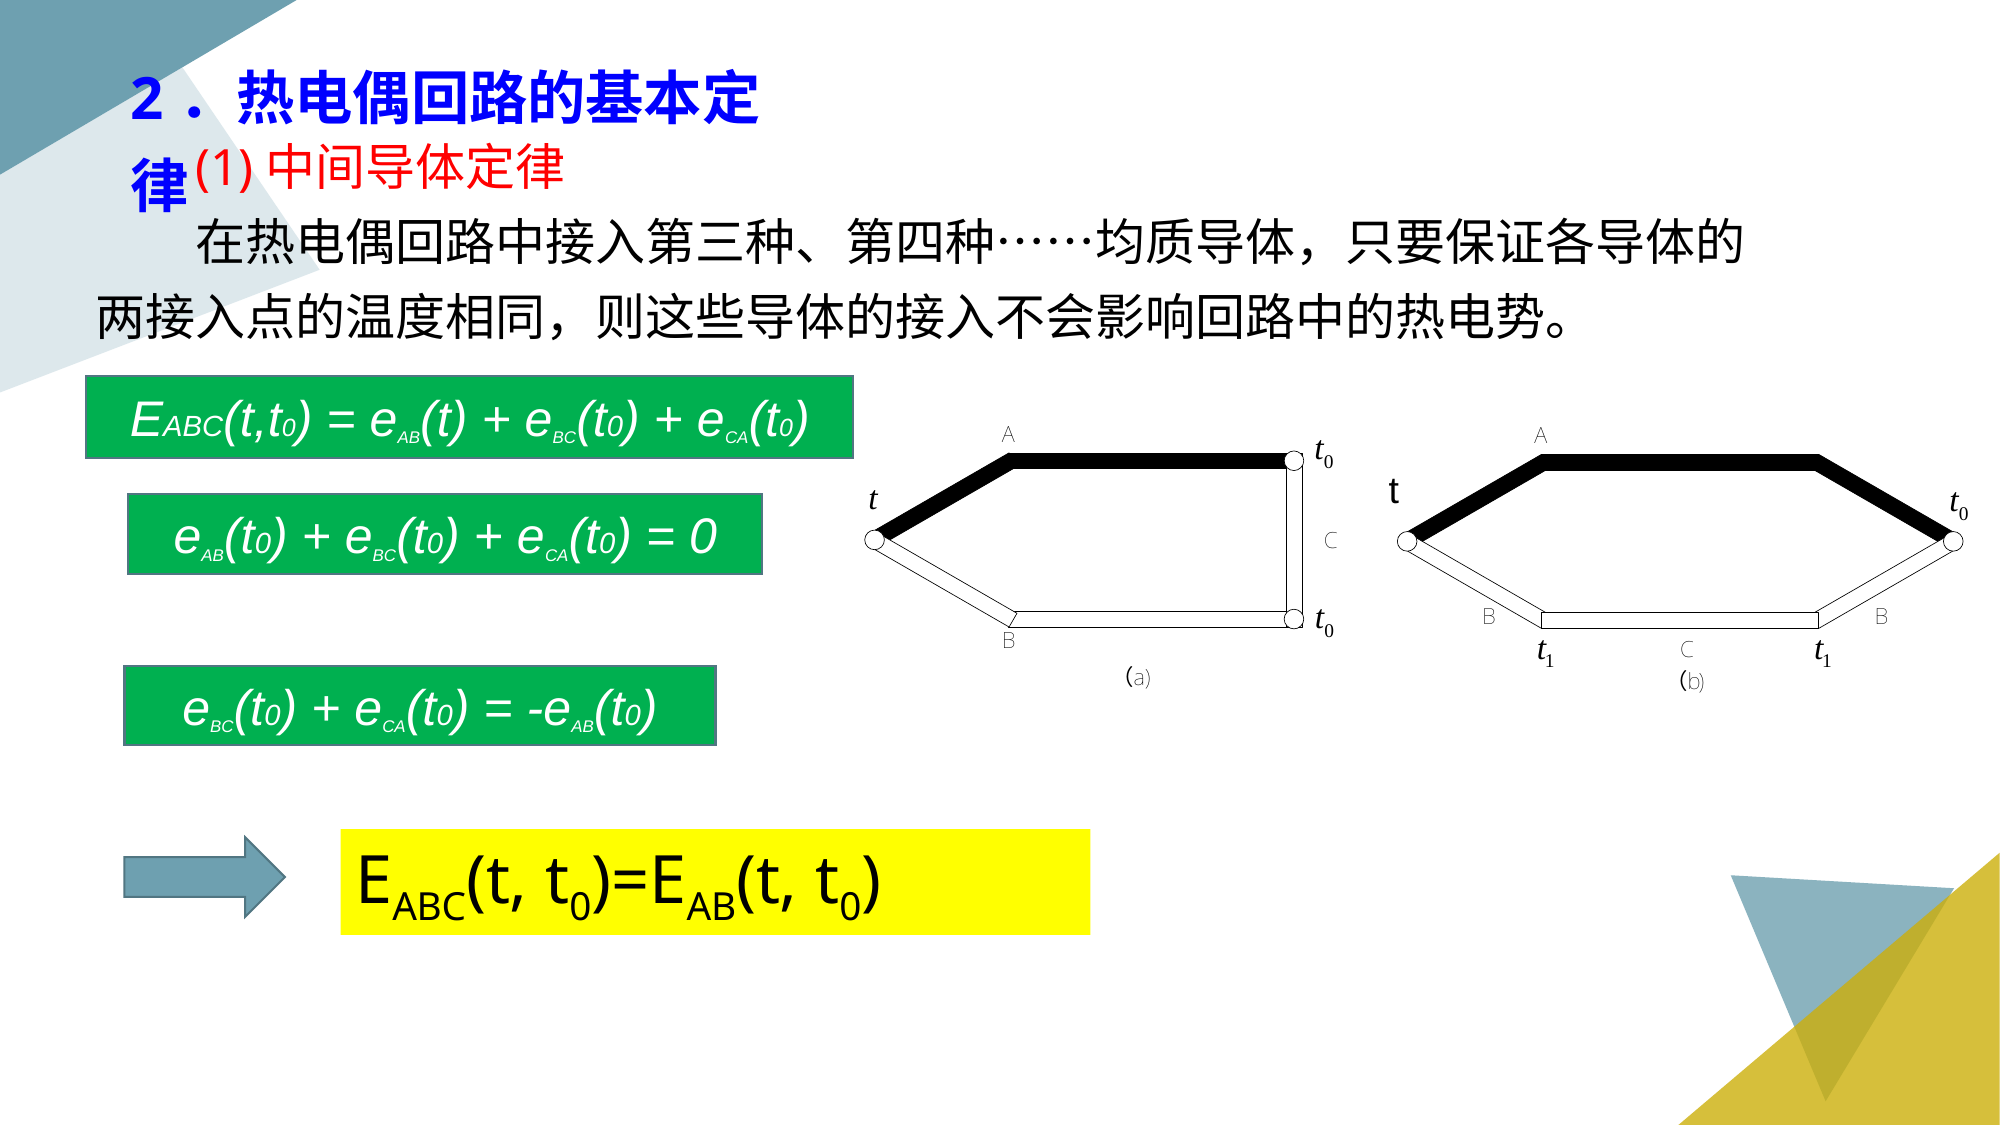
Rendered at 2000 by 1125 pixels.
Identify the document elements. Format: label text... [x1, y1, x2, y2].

text_box eBC(t0) + eCA(t0) = -eAB(t0) [123, 665, 717, 746]
text_box EABC(t, t0)=EAB(t, t0) [340, 829, 1091, 935]
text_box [859, 382, 1982, 742]
text_box eAB(t0) + eBC(t0) + eCA(t0) = 0 [127, 493, 763, 575]
text_box EABC(t,t0) = eAB(t) + eBC(t0) + eCA(t0) [85, 375, 854, 459]
text_box [123, 834, 287, 920]
text_box (1)中间导体定律 在热电偶回路中接入第三种、第四种……均质导体，只要保证各导体的两接入点的温度相同，则这些导体的接入不会影响回路中的热电势。 [80, 113, 1779, 353]
text_box 2．热电偶回路的基本定律 [116, 36, 824, 113]
